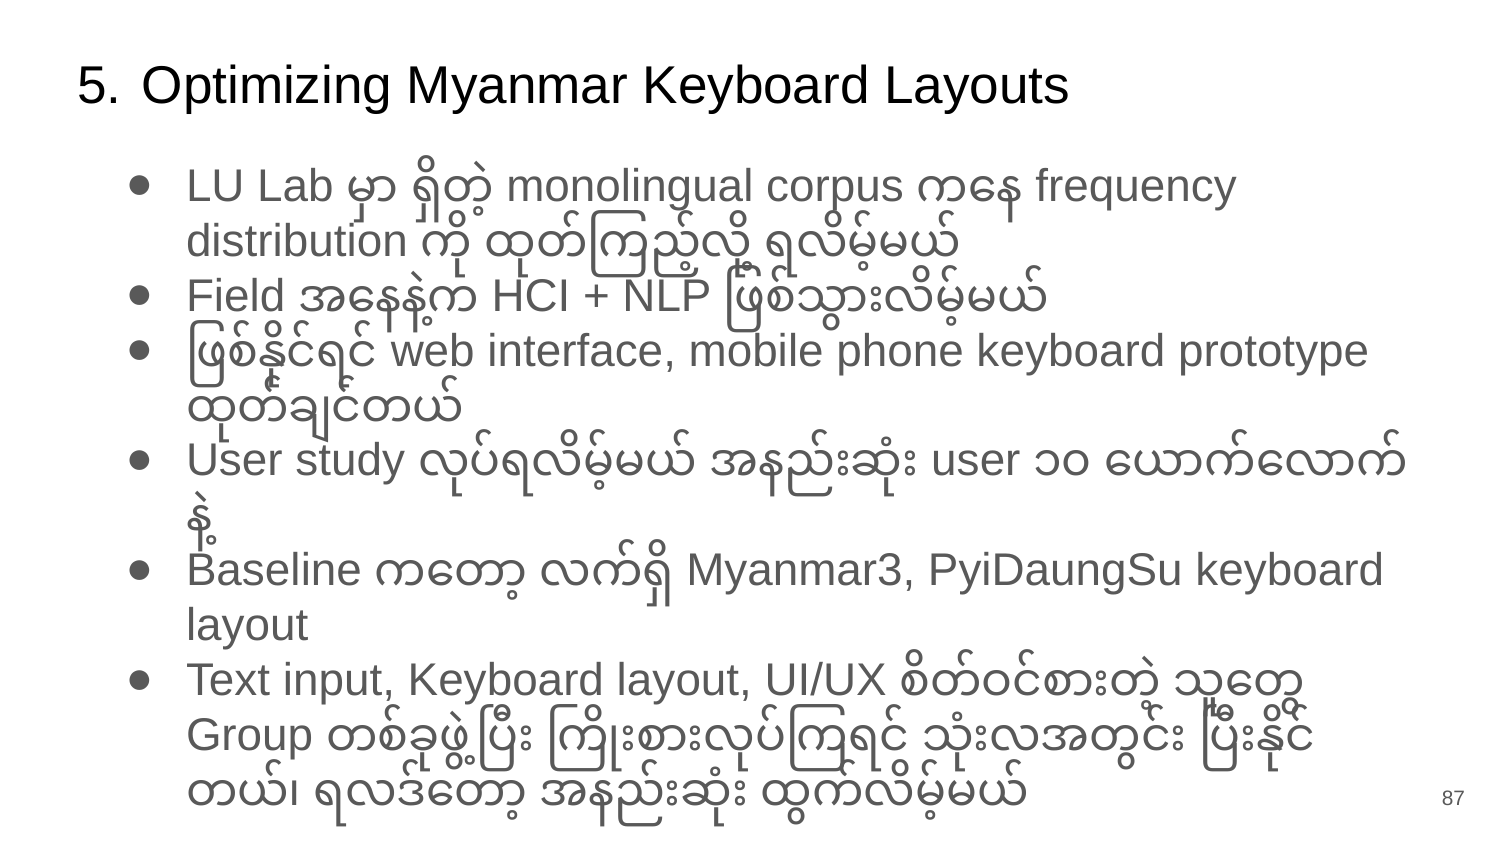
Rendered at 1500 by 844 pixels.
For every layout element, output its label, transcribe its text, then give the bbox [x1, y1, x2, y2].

text_box LU Lab မှာ ရှိတဲ့ monolingual corpus ကနေ frequency distribution ကို ထုတ်ကြည့်လို့ ရလိမ့်မယ် Field အနေနဲ့က HCI + NLP ဖြစ်သွားလိမ့်မယ် ဖြစ်နိုင်ရင် web interface, mobile phone keyboard prototype ထုတ်ချင်တယ် User study လုပ်ရလိမ့်မယ် အနည်းဆုံး user ၁၀ ယောက်လောက်နဲ့ Baseline ကတော့ လက်ရှိ Myanmar3, PyiDaungSu keyboard layout Text input, Keyboard layout, UI/UX စိတ်ဝင်စားတဲ့ သူတွေ Group တစ်ခုဖွဲ့ပြီး ကြိုးစားလုပ်ကြရင် သုံးလအတွင်း ပြီးနိုင်တယ်၊ ရလဒ်တော့ အနည်းဆုံး ထွက်လိမ့်မယ် [96, 140, 1426, 720]
title Optimizing Myanmar Keyboard Layouts [51, 35, 1449, 130]
slide_number ‹#› [1389, 764, 1480, 830]
